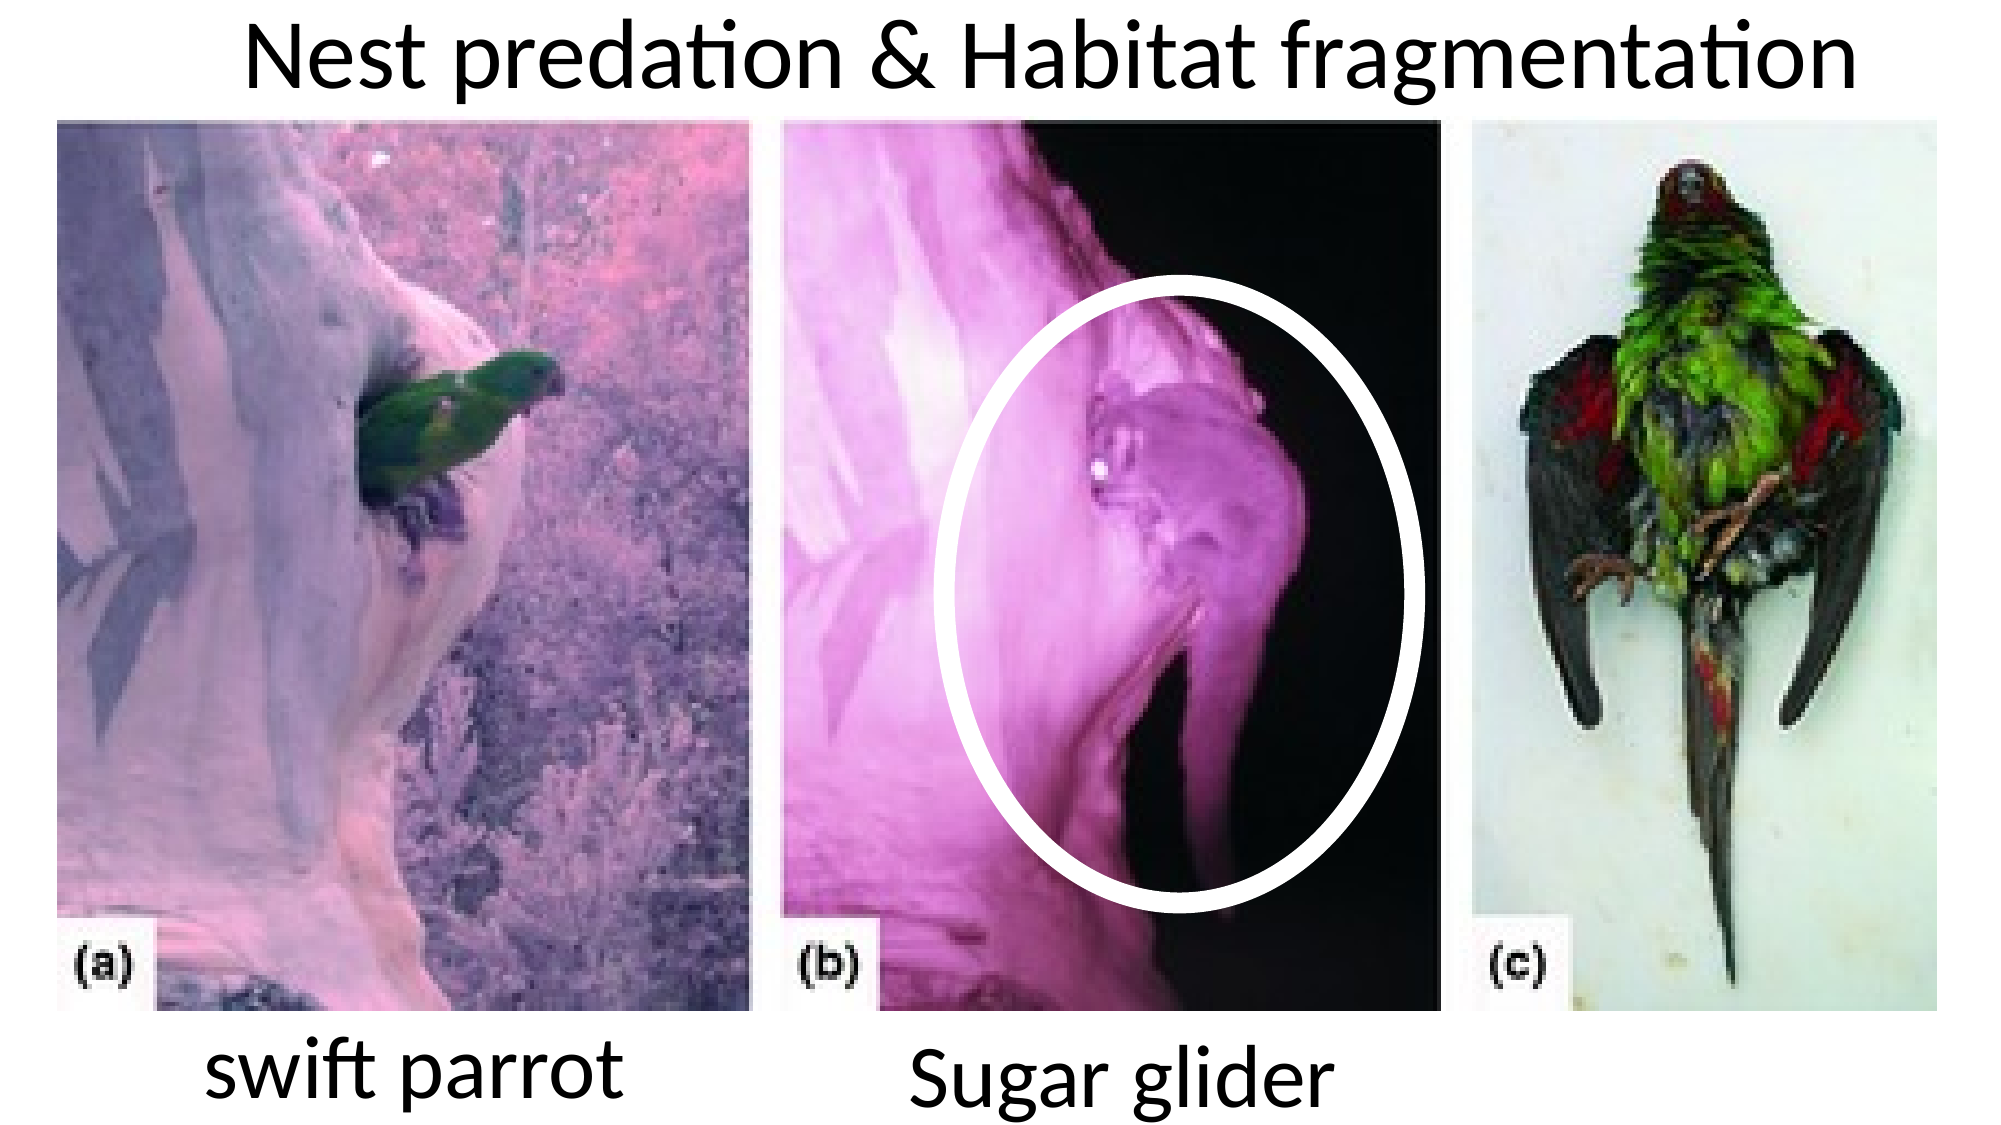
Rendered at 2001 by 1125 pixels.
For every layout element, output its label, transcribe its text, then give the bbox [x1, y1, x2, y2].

picture [57, 116, 1937, 1011]
text_box Sugar glider [893, 1011, 1353, 1125]
text_box Nest predation & Habitat fragmentation [57, 0, 2000, 116]
text_box swift parrot [188, 1011, 662, 1124]
